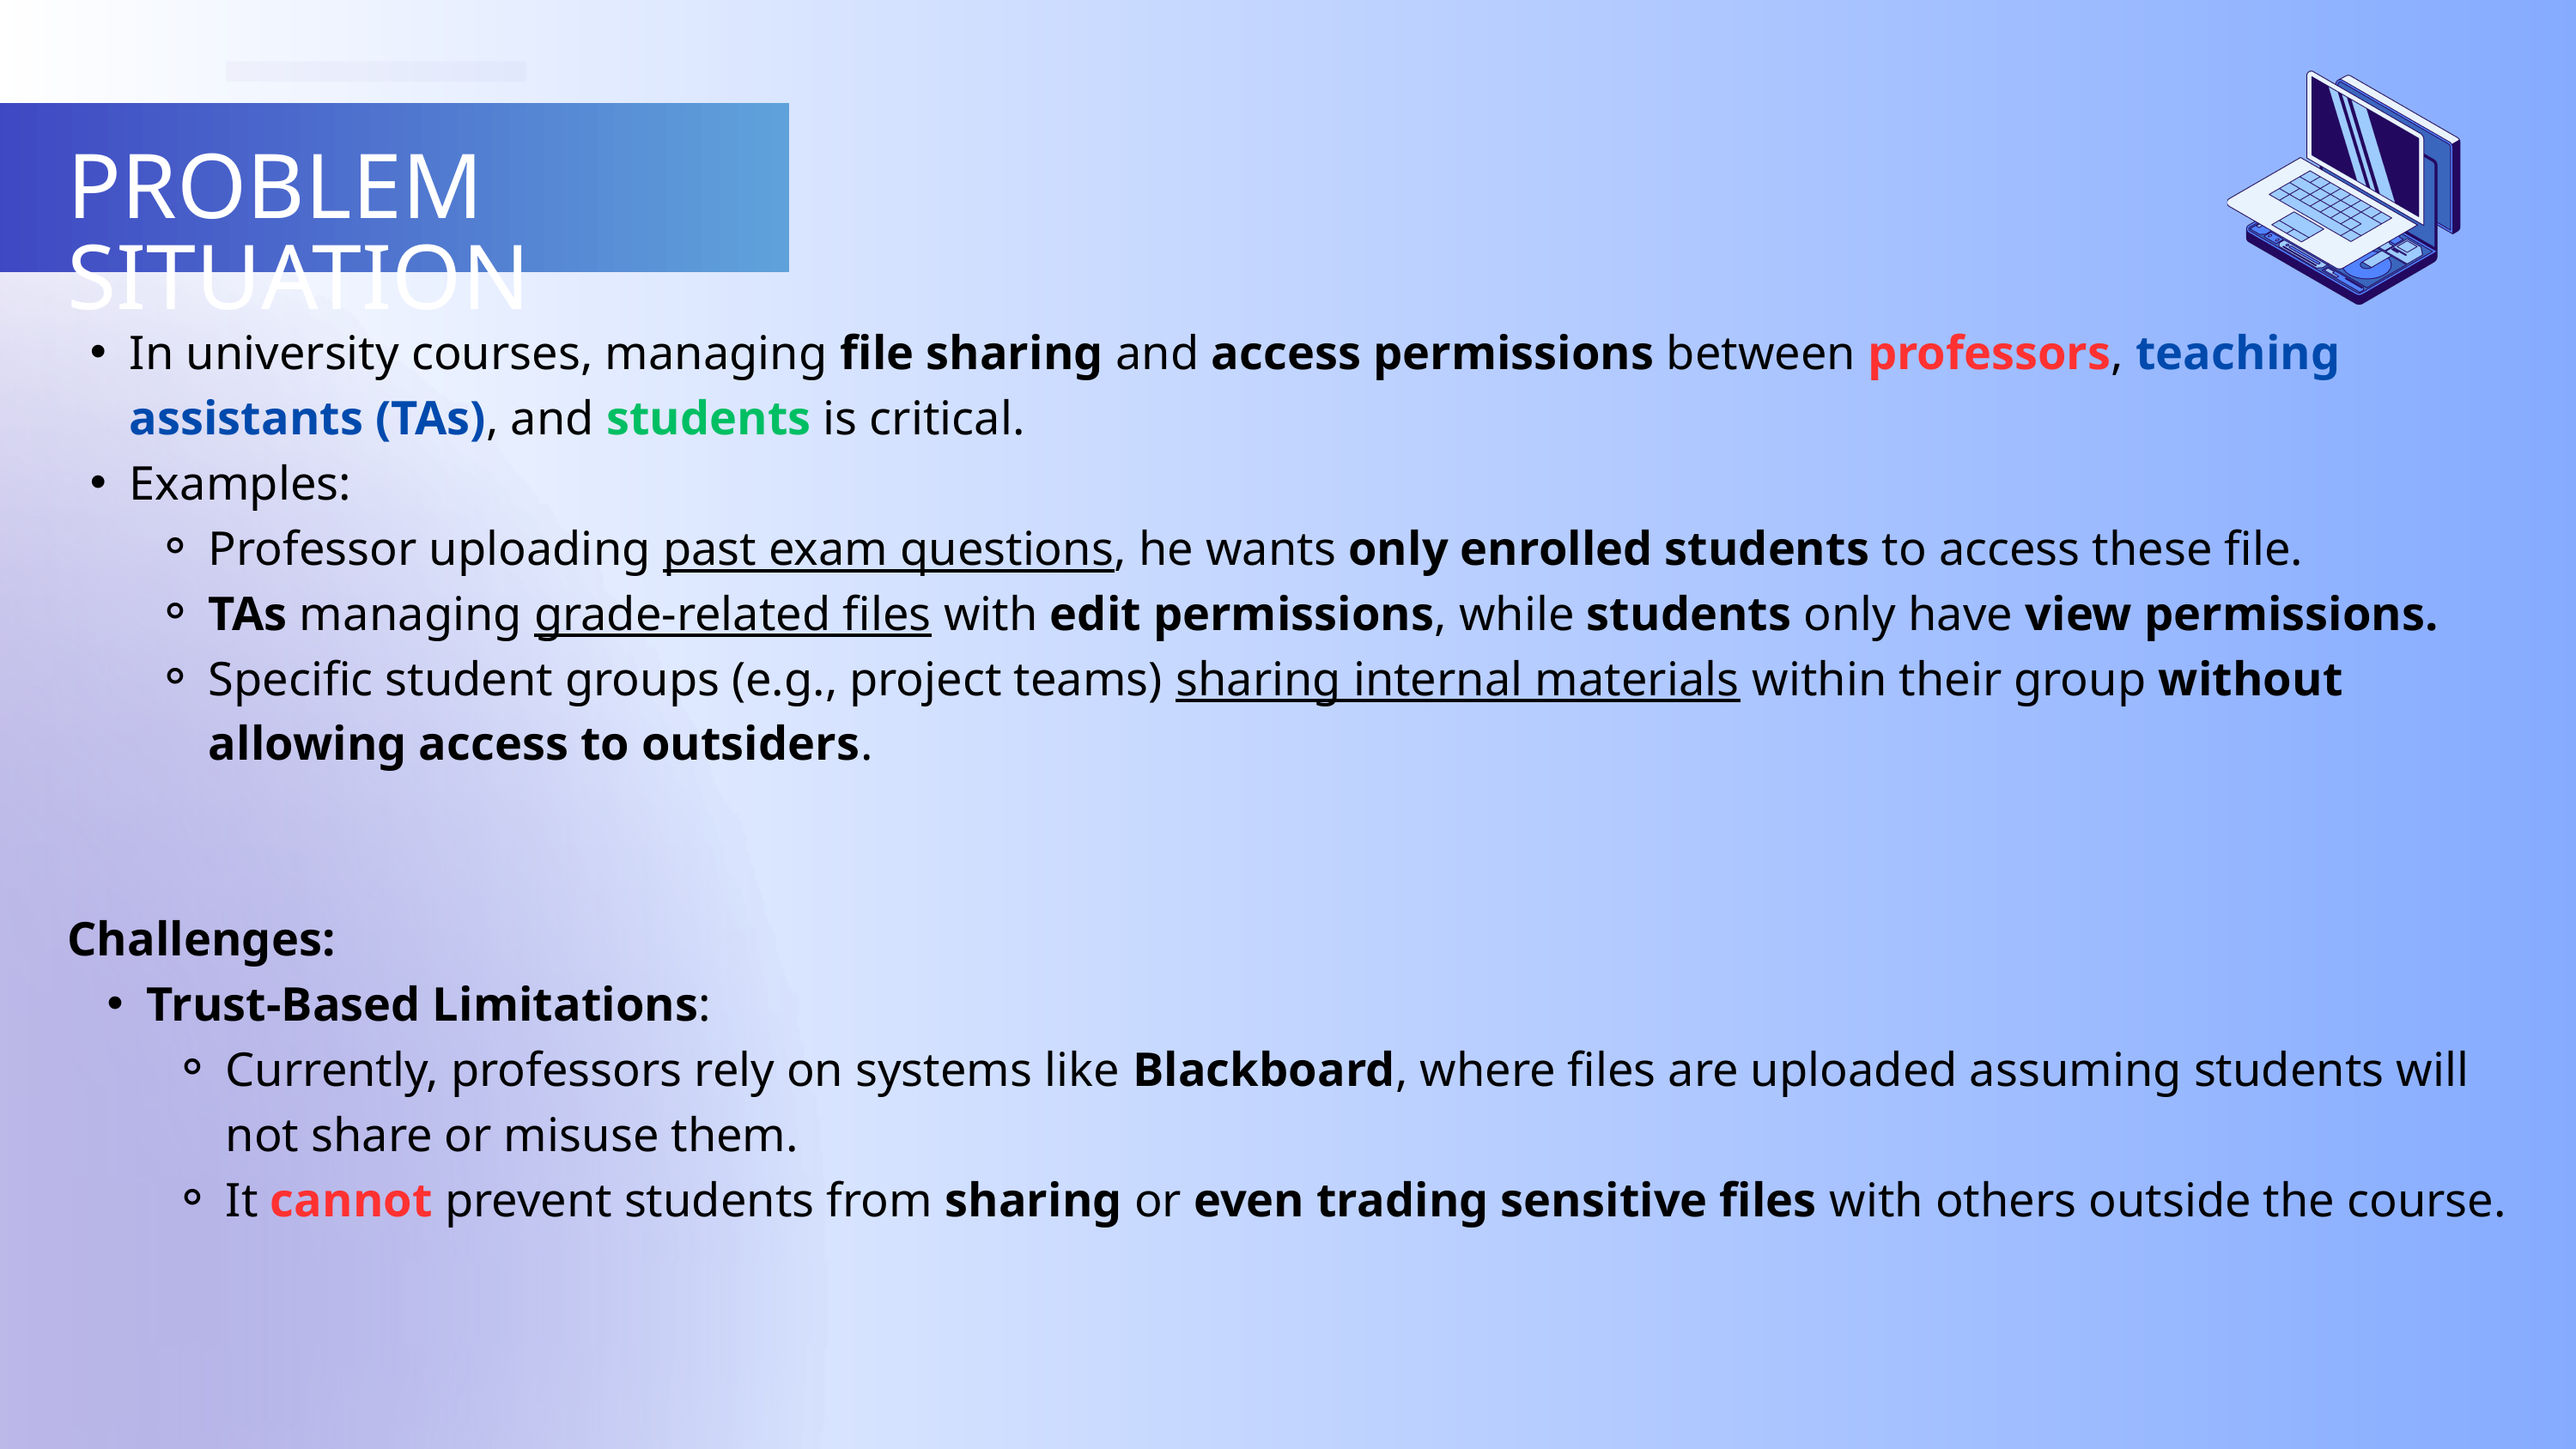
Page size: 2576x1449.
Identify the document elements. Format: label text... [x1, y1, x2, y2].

text_box Challenges: Trust-Based Limitations: Currently, professors rely on systems like Blackboard, where files are uploaded assuming students will not share or misuse them. It cannot prevent students from sharing or even trading sensitive files with others outside the course. [67, 834, 2543, 1422]
text_box [0, 281, 852, 1449]
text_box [0, 102, 790, 273]
text_box PROBLEM SITUATION [67, 146, 837, 327]
text_box [2227, 70, 2461, 305]
text_box [0, 34, 852, 249]
text_box In university courses, managing file sharing and access permissions between professors, teaching assistants (TAs), and students is critical. Examples: Professor uploading past exam questions, he wants only enrolled students to access these file. TAs managing grade-related files with edit permissions, while students only have view permissions. Specific student groups (e.g., project teams) sharing internal materials within their group without allowing access to outsiders. [50, 249, 2526, 835]
